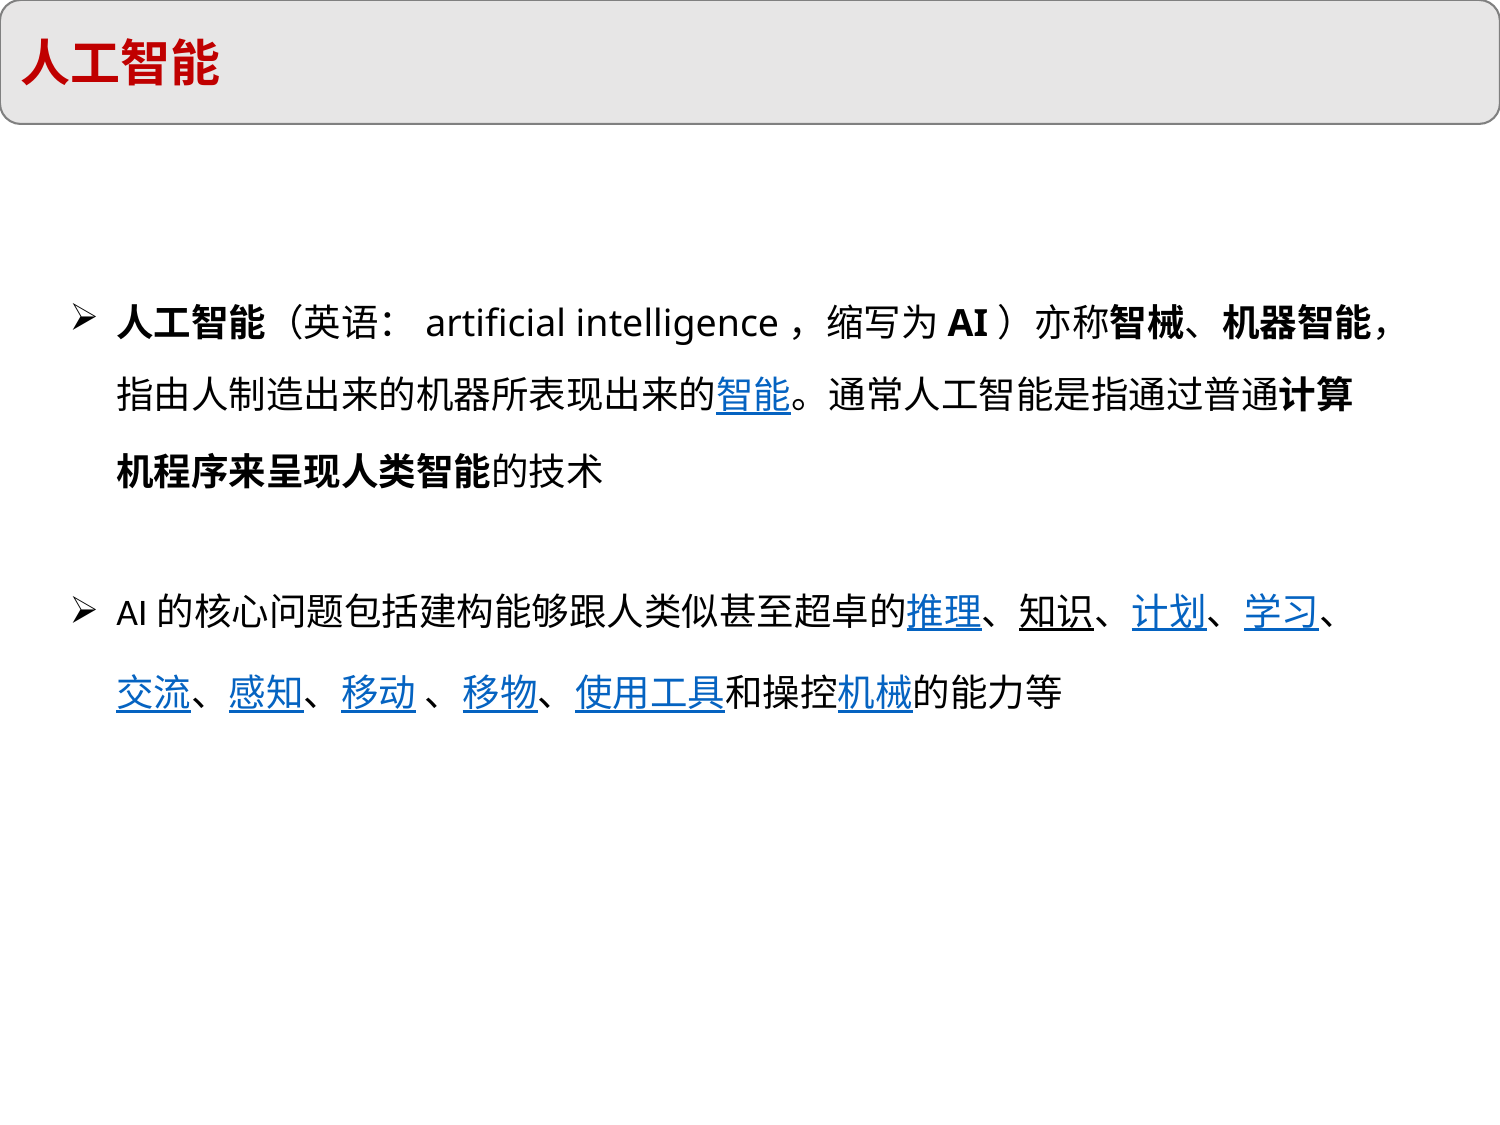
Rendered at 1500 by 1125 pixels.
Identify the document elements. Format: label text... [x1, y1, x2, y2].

text_box 人工智能 [0, 0, 1500, 125]
text_box 人工智能（英语：artificial intelligence，缩写为AI）亦称智械、机器智能，指由人制造出来的机器所表现出来的智能。通常人工智能是指通过普通计算机程序来呈现人类智能的技术 AI的核心问题包括建构能够跟人类似甚至超卓的推理、知识、计划、学习、交流、感知、移动 、移物、使用工具和操控机械的能力等 [54, 269, 1388, 731]
